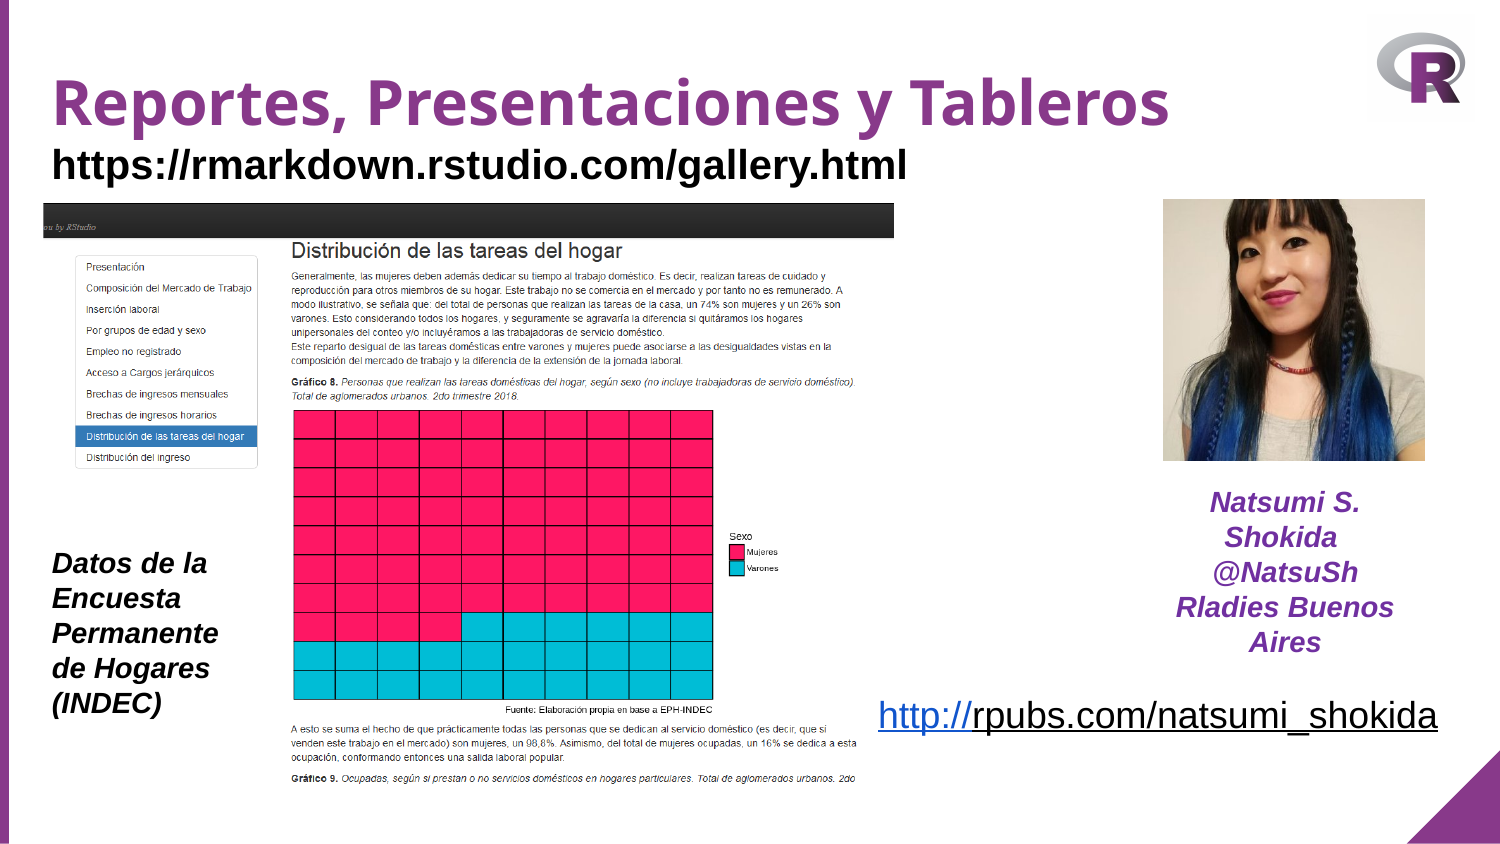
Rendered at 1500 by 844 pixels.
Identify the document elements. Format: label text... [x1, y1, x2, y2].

picture [1367, 14, 1475, 122]
text_box Natsumi S. Shokida @NatsuSh Rladies Buenos Aires [1146, 476, 1425, 666]
picture [43, 203, 895, 789]
picture [1163, 199, 1425, 461]
text_box Reportes, Presentaciones y Tableros https://rmarkdown.rstudio.com/gallery.html [36, 20, 1360, 195]
text_box http://rpubs.com/natsumi_shokida [899, 683, 1464, 743]
